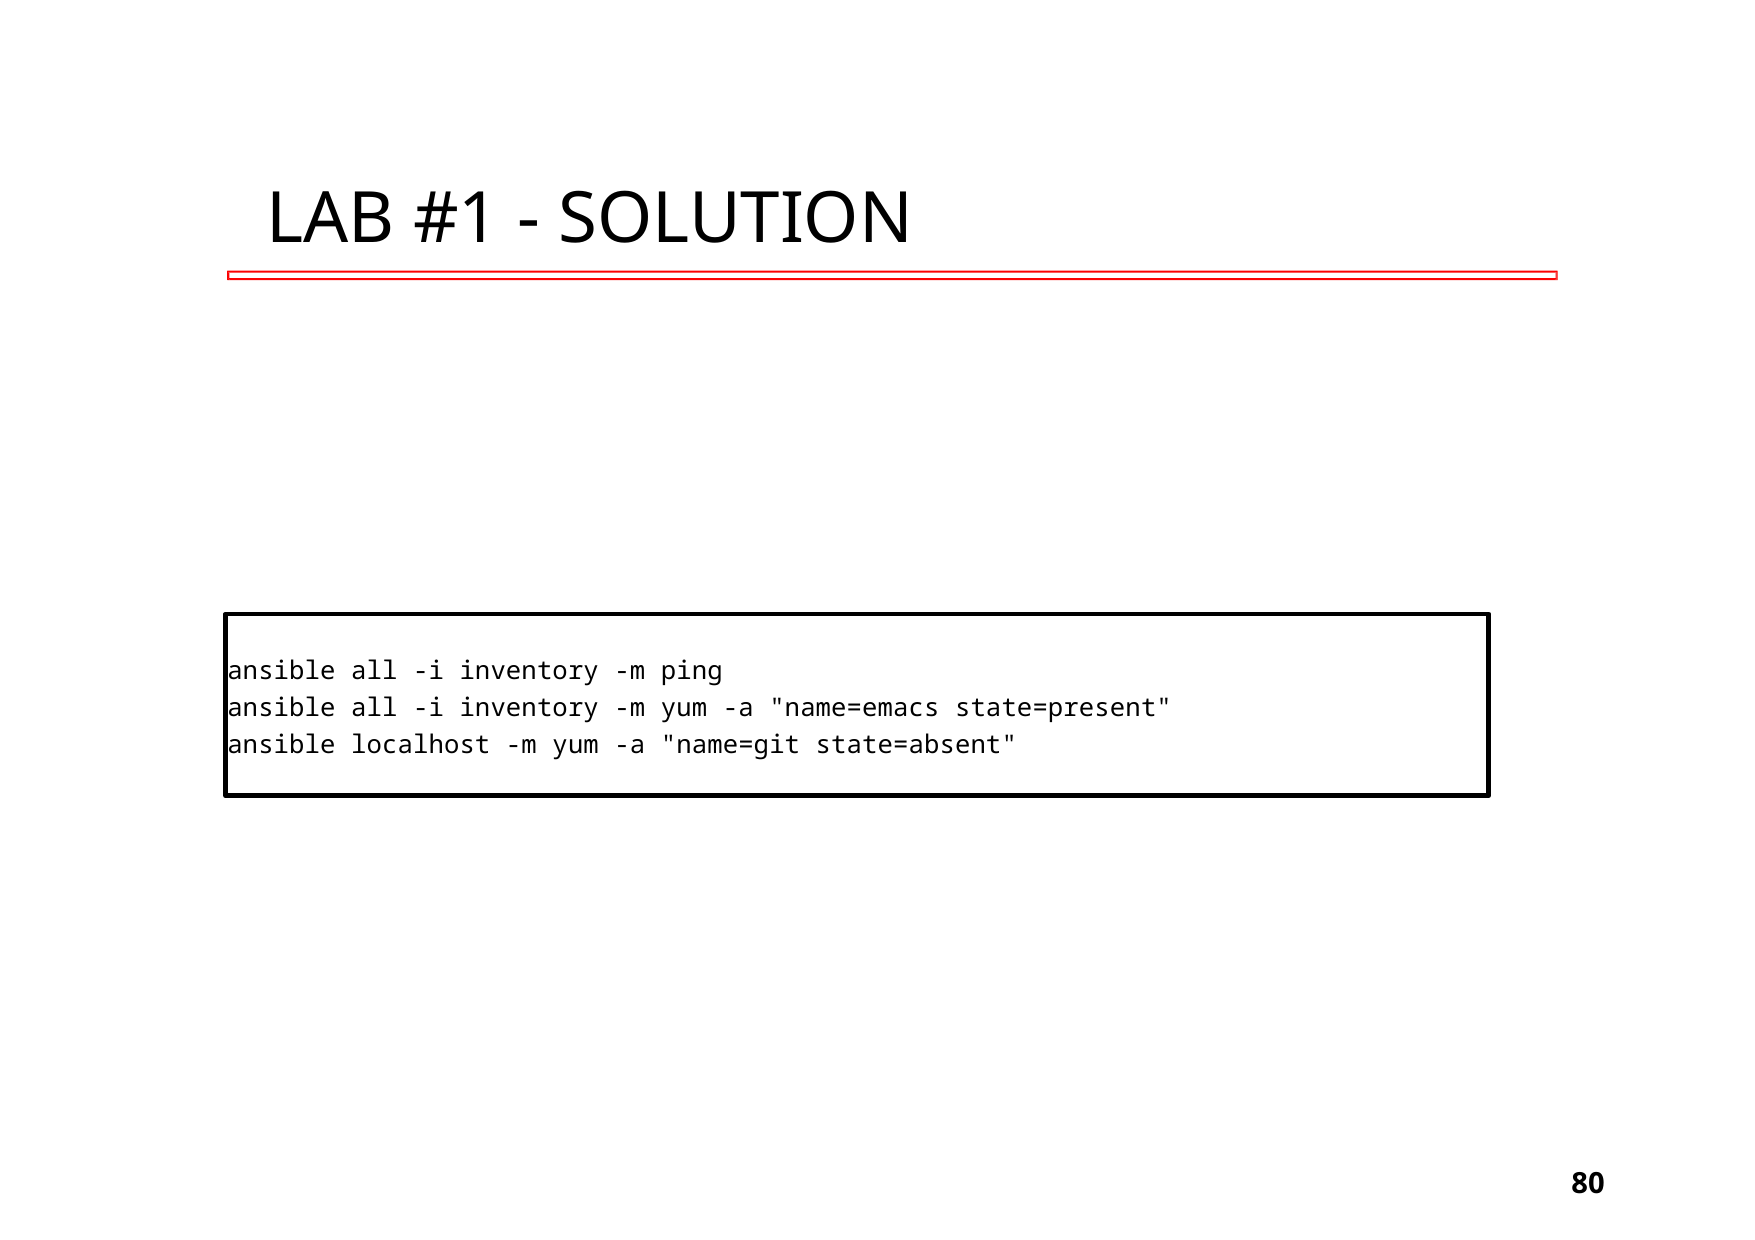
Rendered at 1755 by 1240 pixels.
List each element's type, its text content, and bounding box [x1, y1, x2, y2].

text_box ansible all -i inventory -m ping ansible all -i inventory -m yum -a "name=emacs state=present" ansible localhost -m yum -a "name=git state=absent" [225, 613, 1489, 796]
slide_number ‹#› [1567, 1164, 1715, 1240]
title LAB #1 - SOLUTION [264, 109, 1230, 319]
